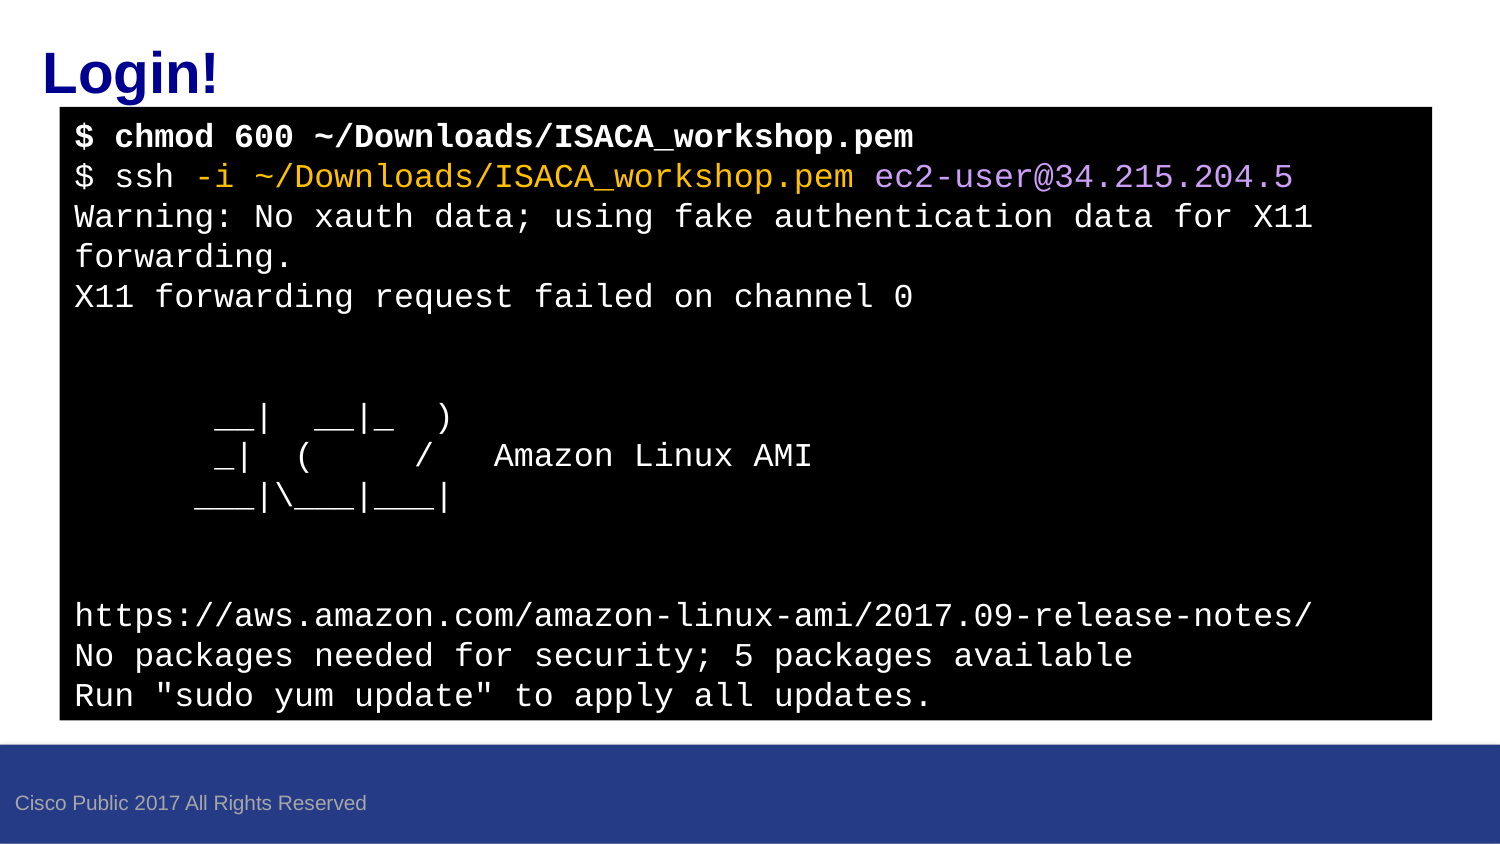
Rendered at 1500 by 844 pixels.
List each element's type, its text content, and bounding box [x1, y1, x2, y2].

text_box $ chmod 600 ~/Downloads/ISACA_workshop.pem $ ssh -i ~/Downloads/ISACA_workshop.pem ec2-user@34.215.204.5 Warning: No xauth data; using fake authentication data for X11 forwarding. X11 forwarding request failed on channel 0 __| __|_ ) _| ( / Amazon Linux AMI ___|\___|___| https://aws.amazon.com/amazon-linux-ami/2017.09-release-notes/ No packages needed for security; 5 packages available Run "sudo yum update" to apply all updates. [59, 106, 1433, 721]
title Login! [27, 32, 1382, 107]
